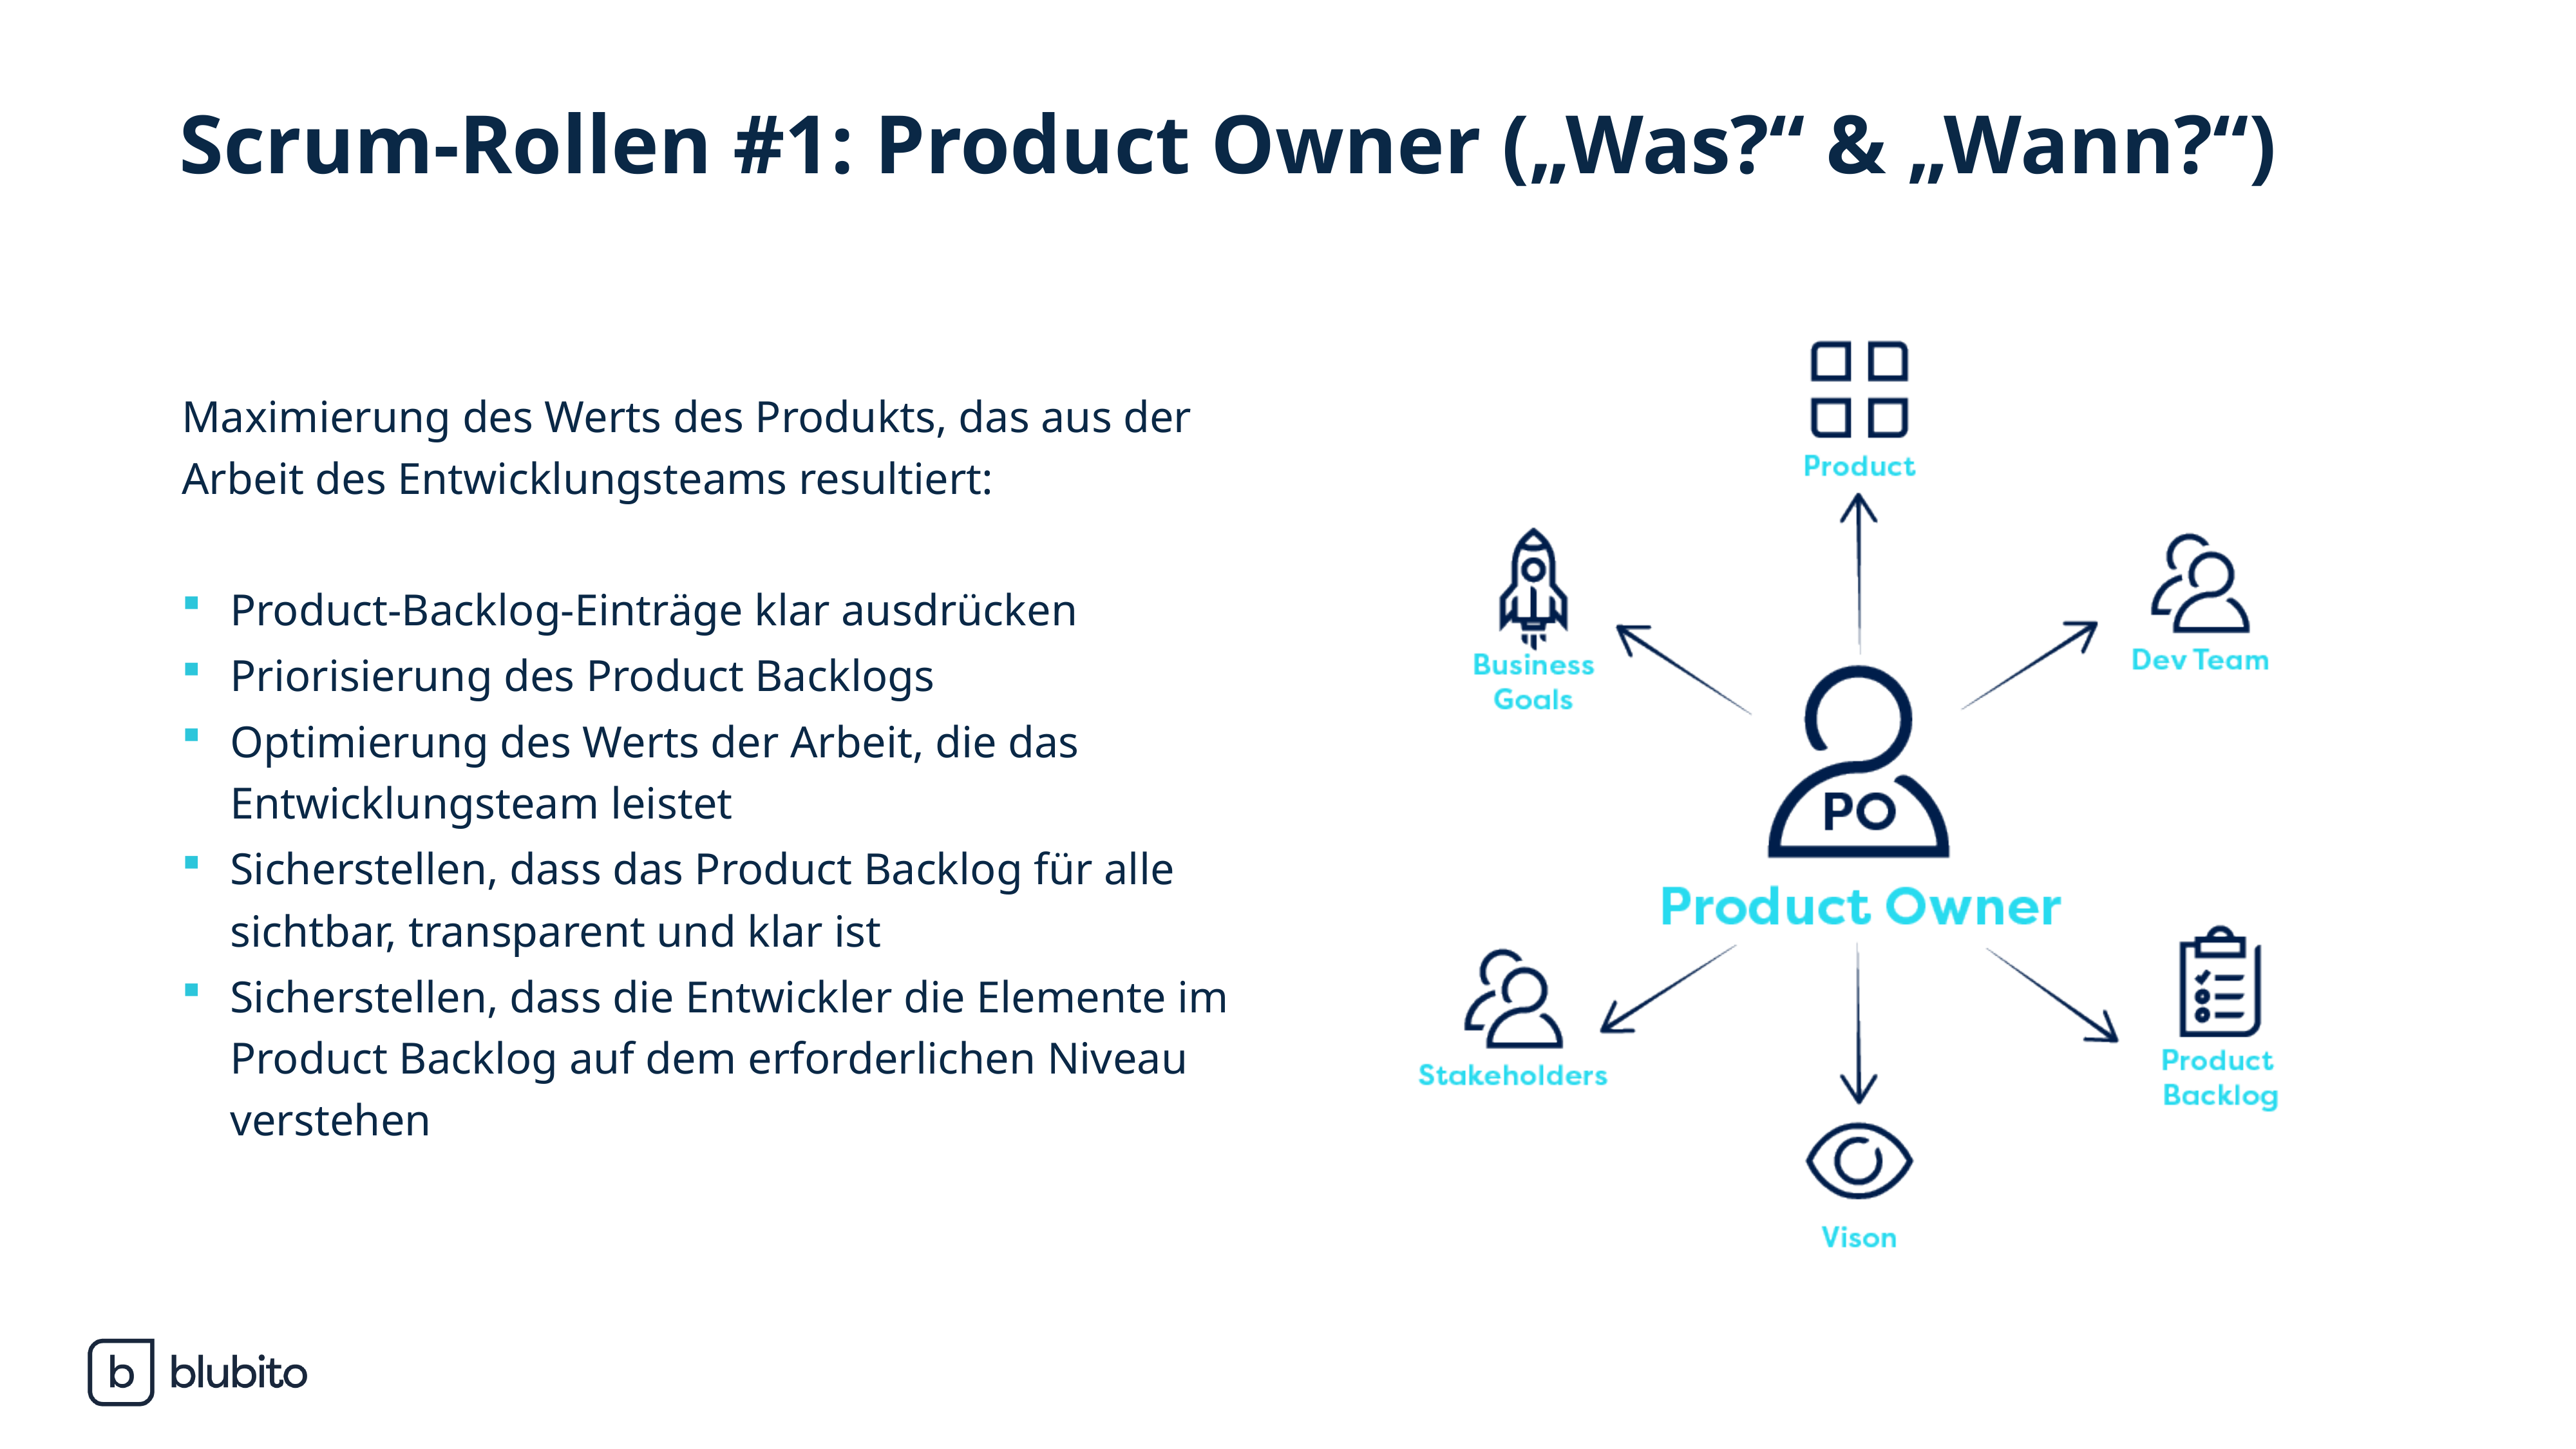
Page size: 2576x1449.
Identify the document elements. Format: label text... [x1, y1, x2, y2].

picture [1262, 192, 2454, 1321]
list Maximierung des Werts des Produkts, das aus der Arbeit des Entwicklungsteams resultiert: Product-Backlog-Einträge klar ausdrücken Priorisierung des Product Backlogs Optimierung des Werts der Arbeit, die das Entwicklungsteam leistet Sicherstellen, dass das Product Backlog für alle sichtbar, transparent und klar ist Sicherstellen, dass die Entwickler die Elemente im Product Backlog auf dem erforderlichen Niveau verstehen [172, 374, 1262, 1212]
list Scrum-Rollen #1: Product Owner („Was?“ & „Wann?“) [169, 102, 2314, 193]
picture [88, 1338, 307, 1406]
